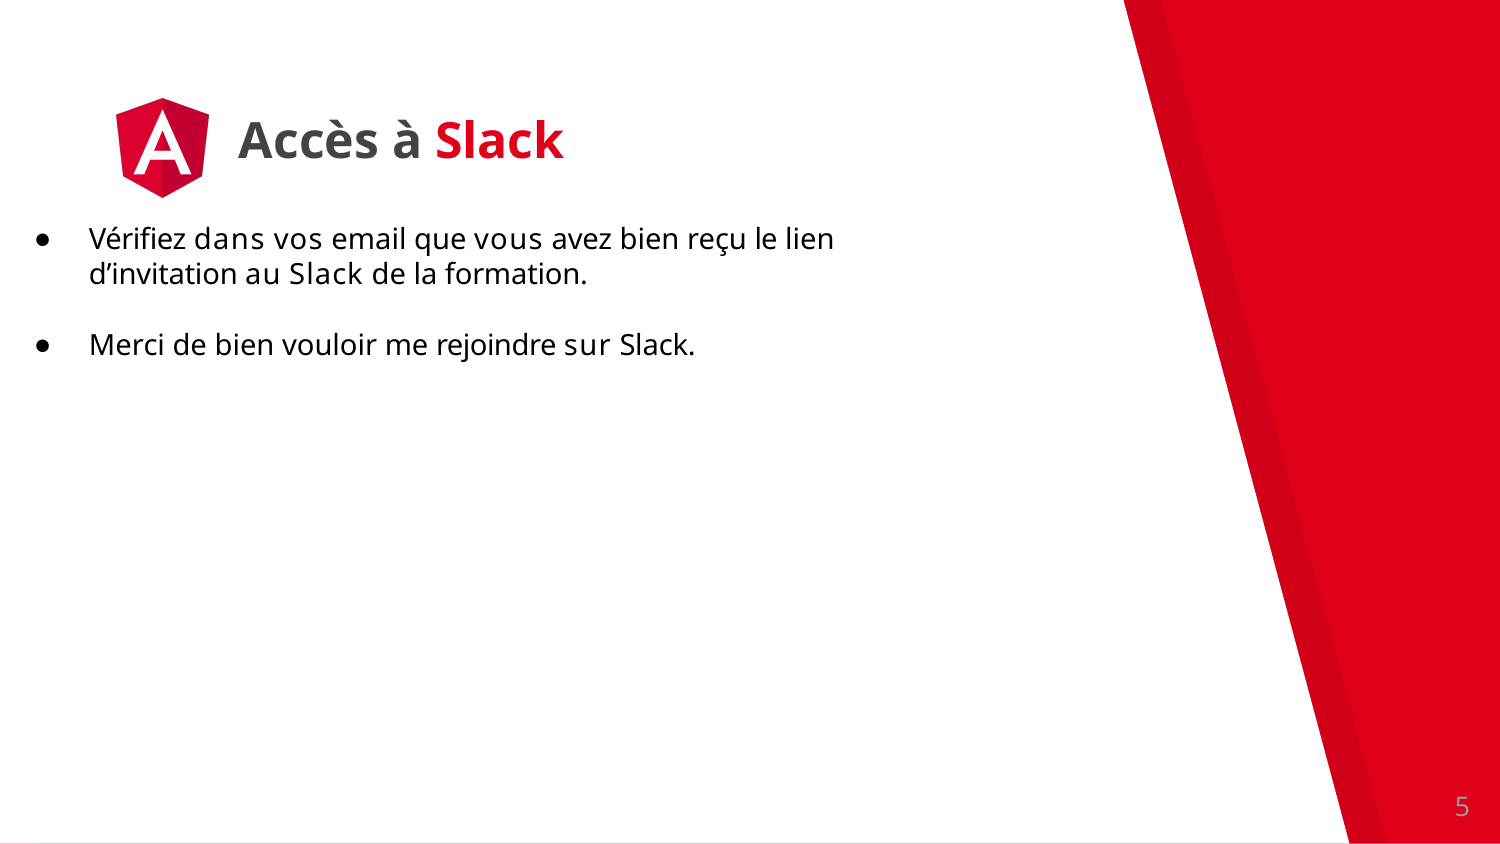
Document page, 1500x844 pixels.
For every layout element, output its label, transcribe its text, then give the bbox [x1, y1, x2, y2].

title Accès à Slack [55, 27, 1120, 249]
slide_number 10 [1431, 794, 1488, 844]
text_box Vériﬁez dans vos email que vous avez bien reçu le lien d’invitation au Slack de la formation. Merci de bien vouloir me rejoindre sur Slack. [31, 218, 967, 362]
picture [100, 83, 226, 208]
